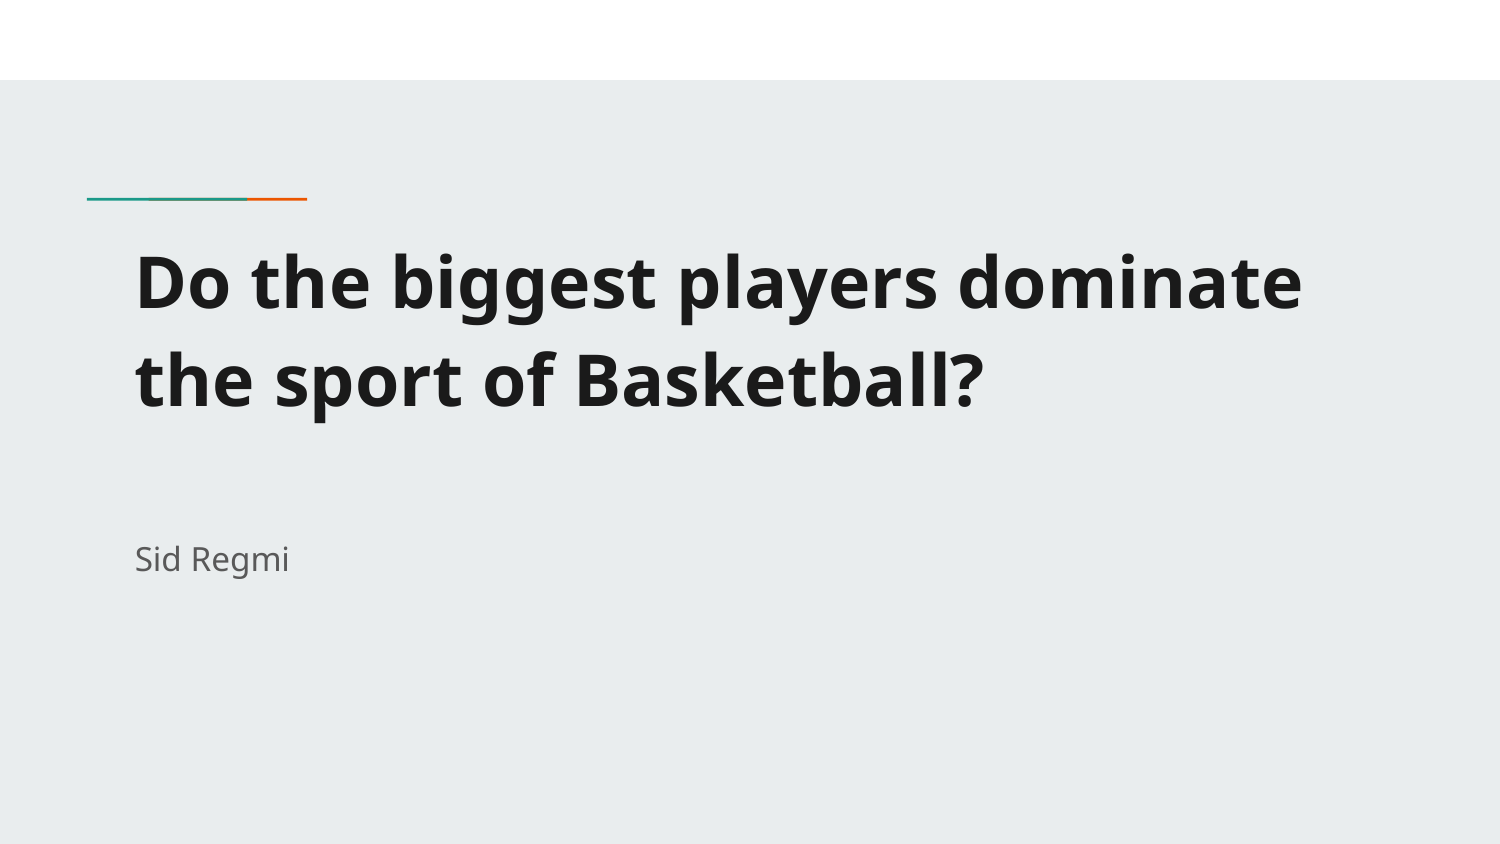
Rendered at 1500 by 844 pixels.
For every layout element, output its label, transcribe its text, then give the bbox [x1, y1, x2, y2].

subtitle Sid Regmi [119, 520, 1381, 610]
title Do the biggest players dominate the sport of Basketball? [119, 216, 1381, 490]
